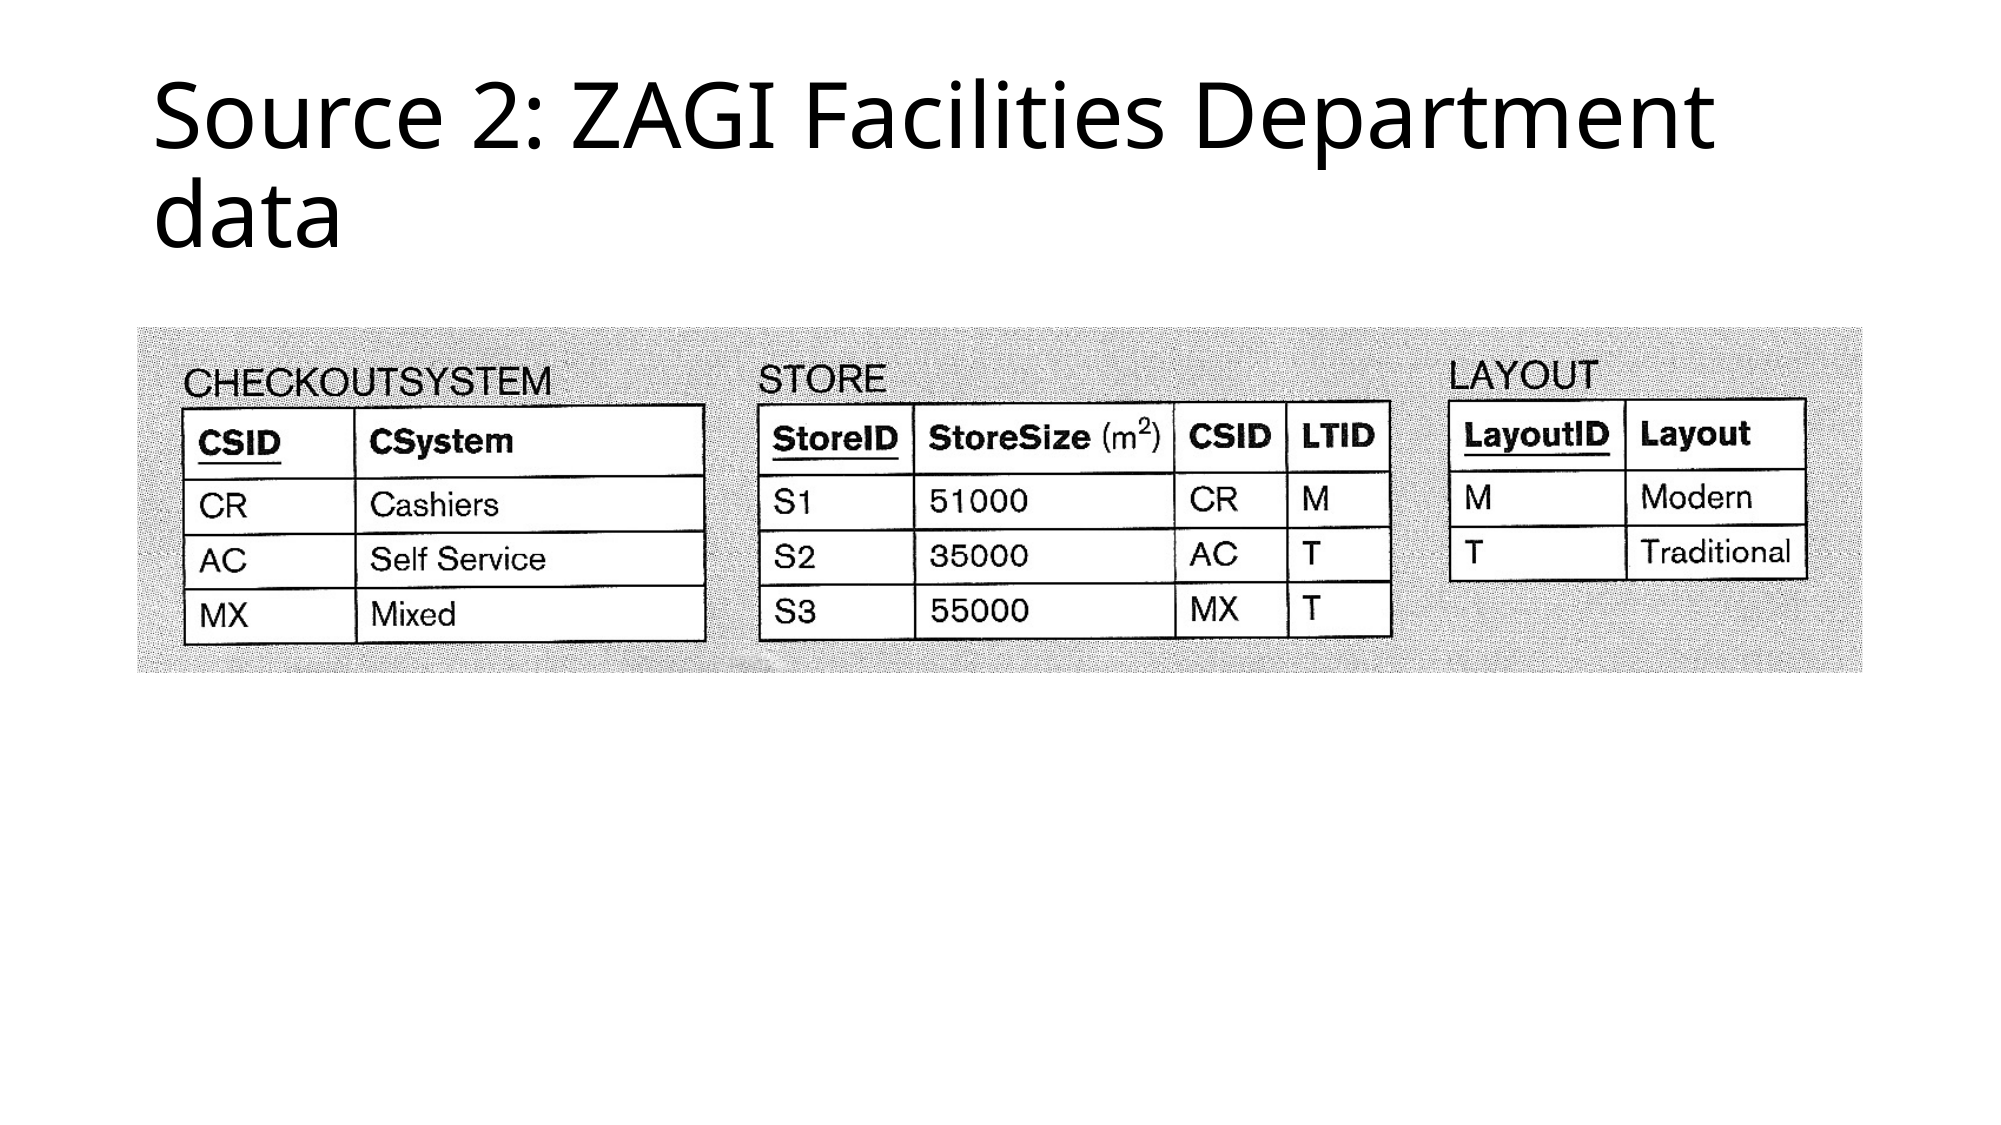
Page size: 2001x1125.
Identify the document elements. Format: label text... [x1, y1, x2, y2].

title Source 2: ZAGI Facilities Department data [137, 59, 1863, 278]
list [137, 327, 1863, 673]
